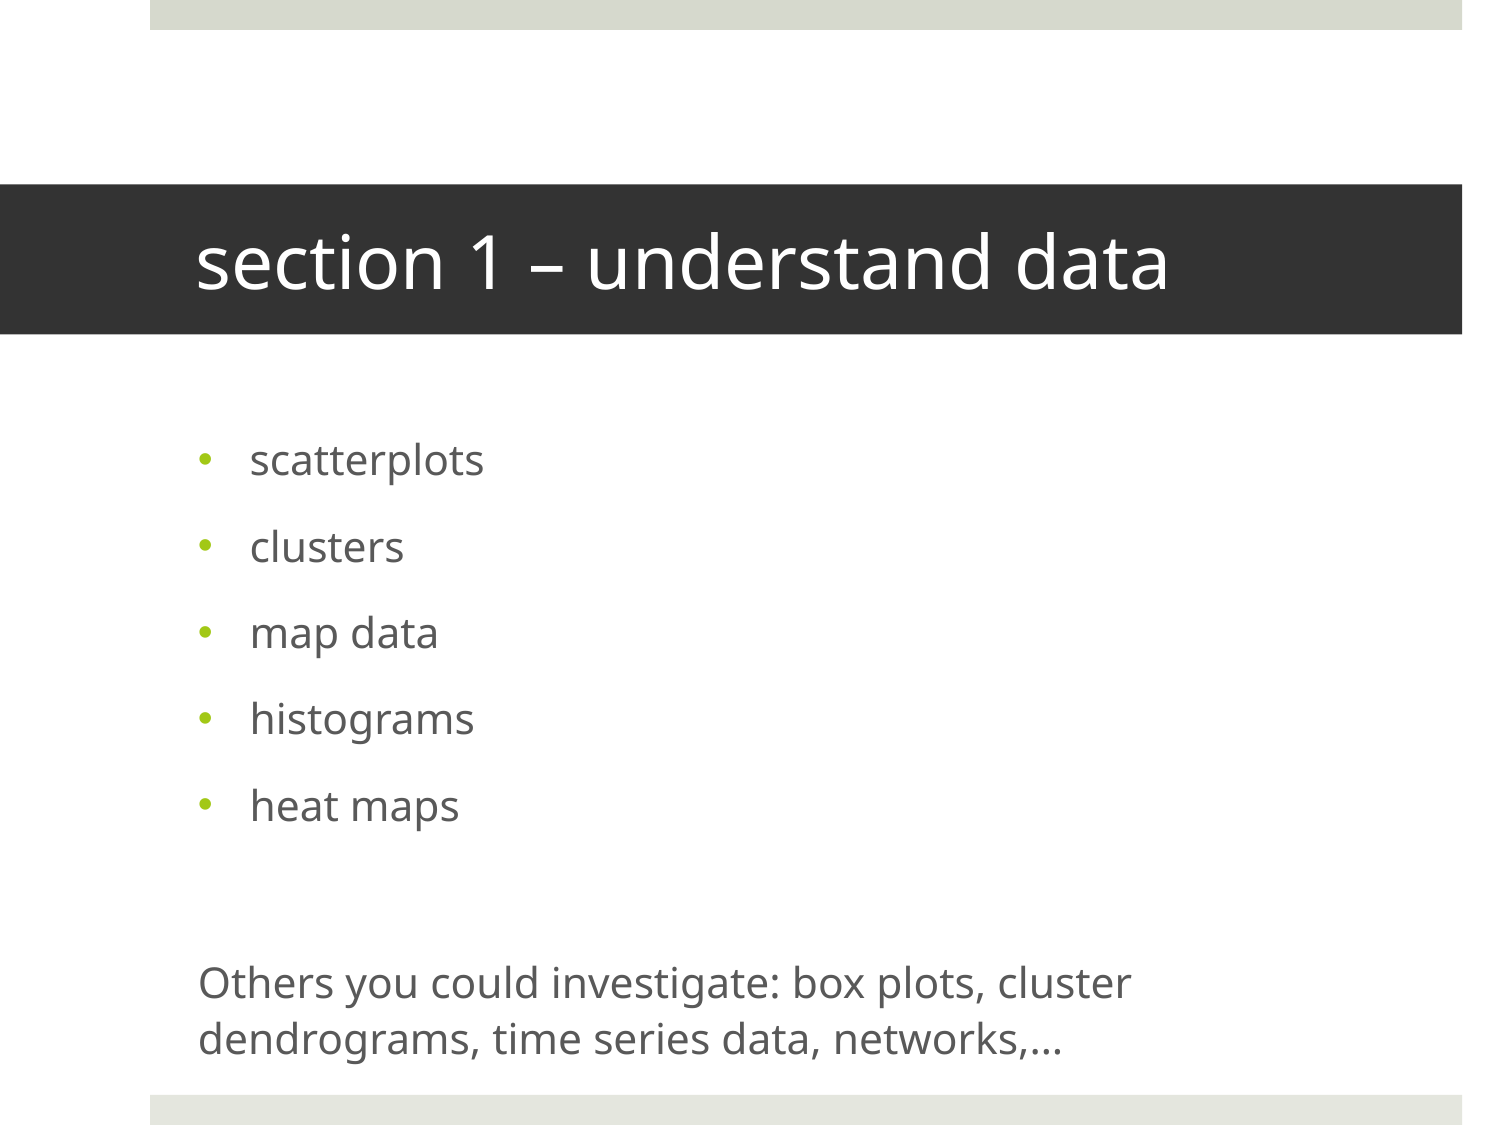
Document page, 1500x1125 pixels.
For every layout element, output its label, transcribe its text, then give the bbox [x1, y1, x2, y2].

list scatterplots clusters map data histograms heat maps Others you could investigate: box plots, cluster dendrograms, time series data, networks,… [182, 425, 1432, 1078]
title section 1 – understand data [0, 184, 1463, 335]
